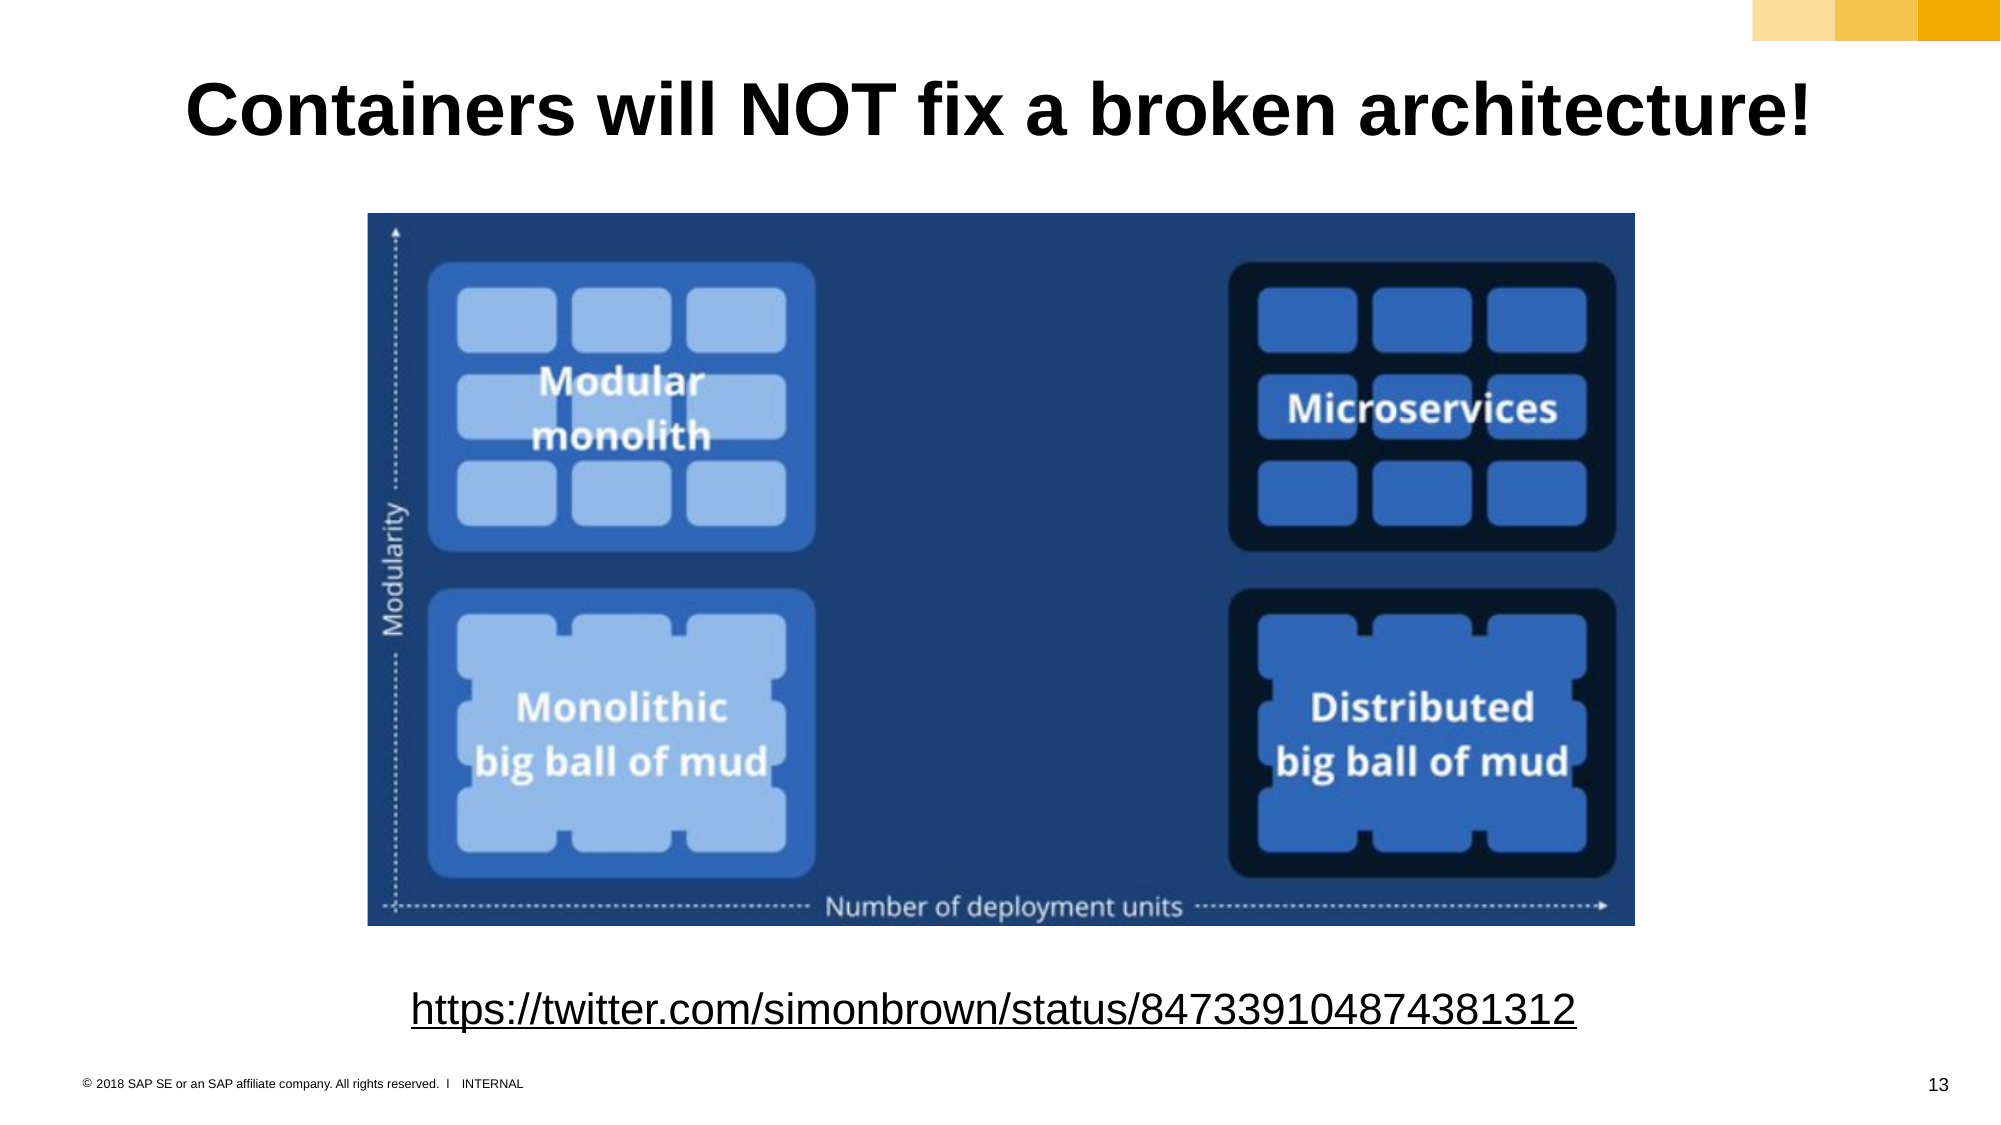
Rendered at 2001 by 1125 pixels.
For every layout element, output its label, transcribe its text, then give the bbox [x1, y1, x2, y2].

picture [365, 213, 1636, 927]
title Containers will NOT fix a broken architecture! [64, 60, 1937, 243]
text_box https://twitter.com/simonbrown/status/847339104874381312 [365, 973, 1635, 1041]
